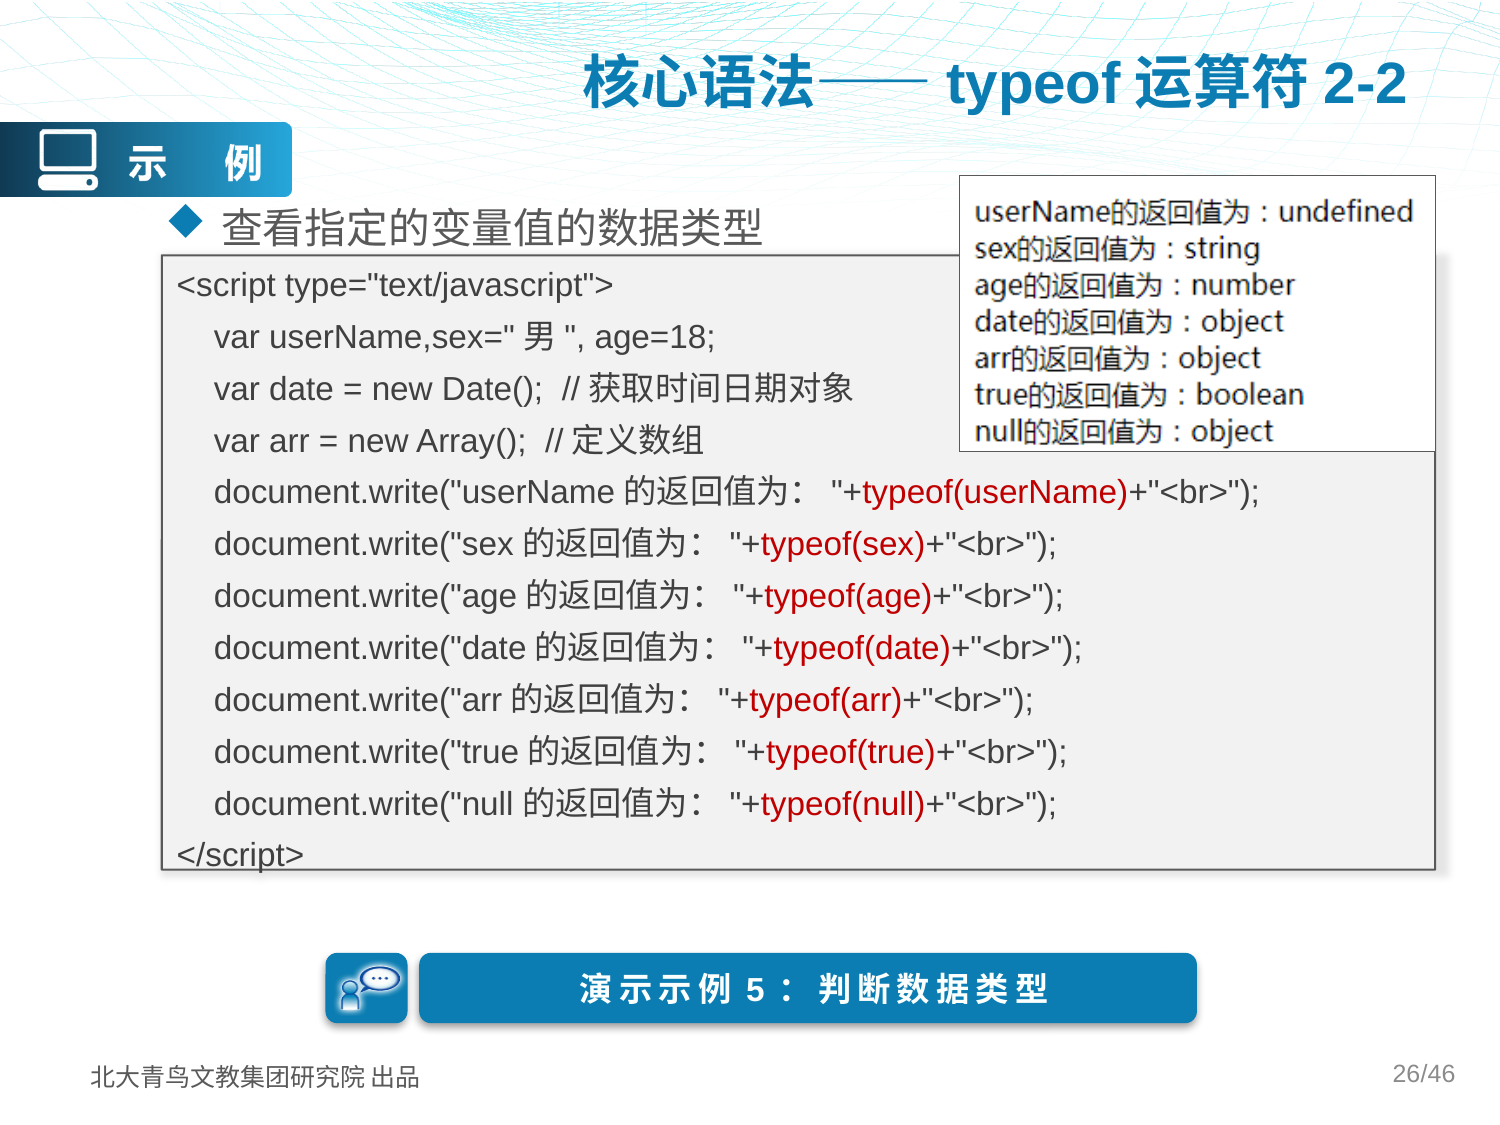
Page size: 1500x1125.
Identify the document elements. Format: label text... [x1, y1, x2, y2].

picture [0, 2, 1500, 452]
title 核心语法——typeof运算符2-2 [150, 45, 1424, 114]
text_box <script type="text/javascript"> var userName,sex="男", age=18; var date = new Date(); //获取时间日期对象 var arr = new Array(); //定义数组 document.write("userName的返回值为："+typeof(userName)+"<br>"); document.write("sex的返回值为："+typeof(sex)+"<br>"); document.write("age的返回值为："+typeof(age)+"<br>"); document.write("date的返回值为："+typeof(date)+"<br>"); document.write("arr的返回值为："+typeof(arr)+"<br>"); document.write("true的返回值为："+typeof(true)+"<br>"); document.write("null的返回值为："+typeof(null)+"<br>"); </script> [161, 255, 1436, 870]
slide_number 26/46 [1120, 1042, 1471, 1103]
list 查看指定的变量值的数据类型 [150, 184, 1424, 894]
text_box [323, 952, 1198, 1024]
